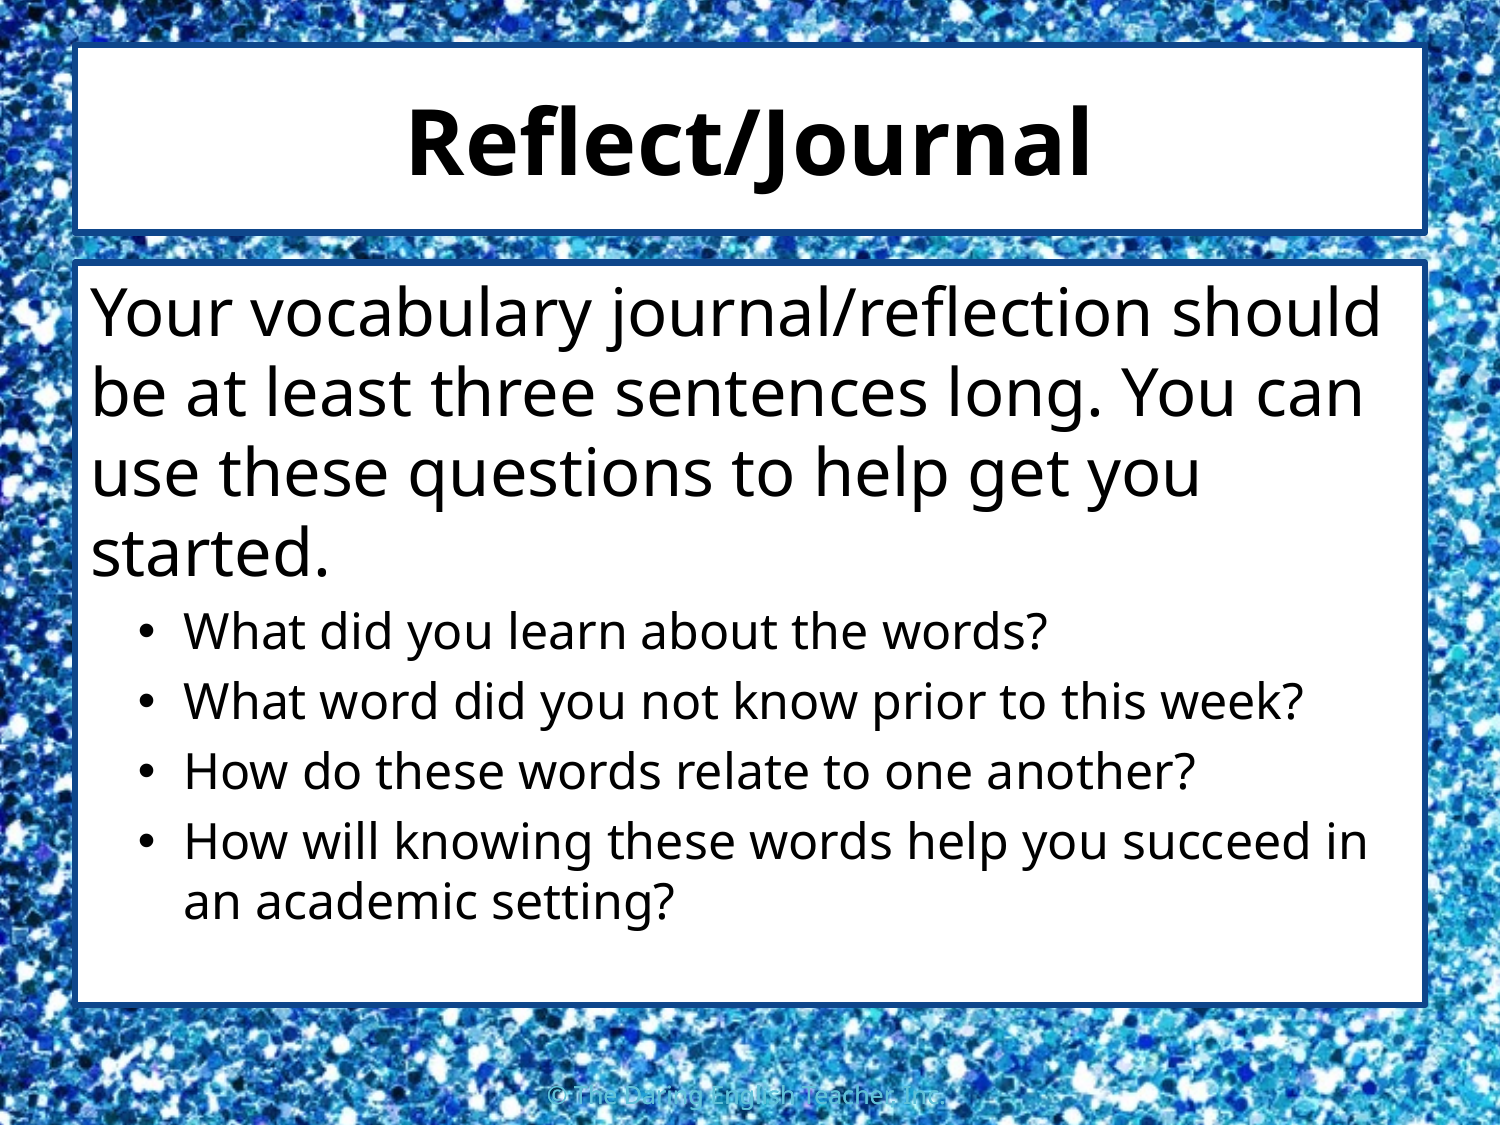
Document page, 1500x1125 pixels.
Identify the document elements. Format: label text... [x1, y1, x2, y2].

list Your vocabulary journal/reflection should be at least three sentences long. You can use these questions to help get you started. What did you learn about the words? What word did you not know prior to this week? How do these words relate to one another? How will knowing these words help you succeed in an academic setting? [72, 259, 1428, 1008]
title Reflect/Journal [72, 42, 1428, 236]
picture [0, 0, 1500, 1125]
